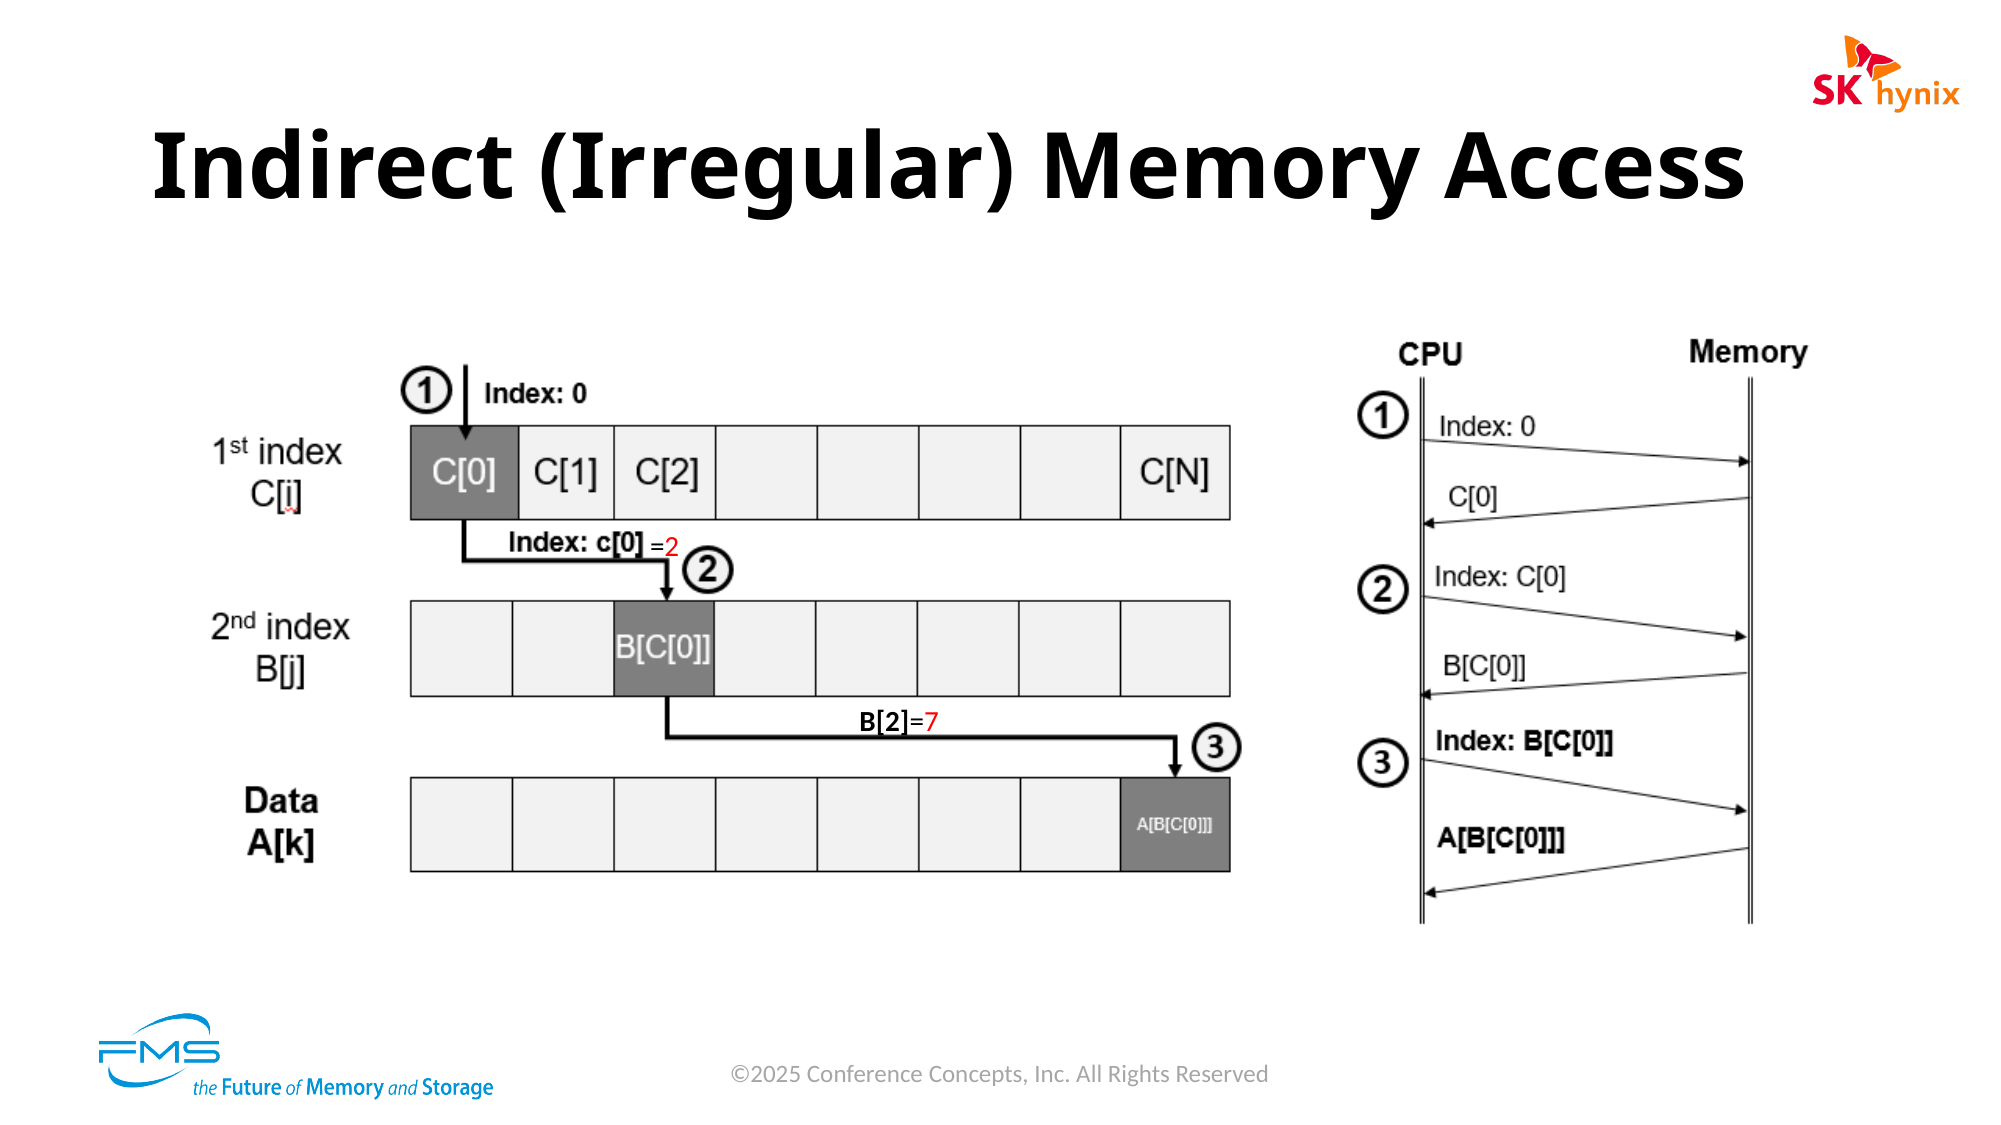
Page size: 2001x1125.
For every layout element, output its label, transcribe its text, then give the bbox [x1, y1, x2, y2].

picture [154, 307, 1850, 957]
title Indirect (Irregular) Memory Access [137, 59, 1863, 278]
picture [1805, 29, 1968, 119]
footer ©2025 Conference Concepts, Inc. All Rights Reserved [662, 1042, 1338, 1103]
picture [99, 1013, 493, 1100]
